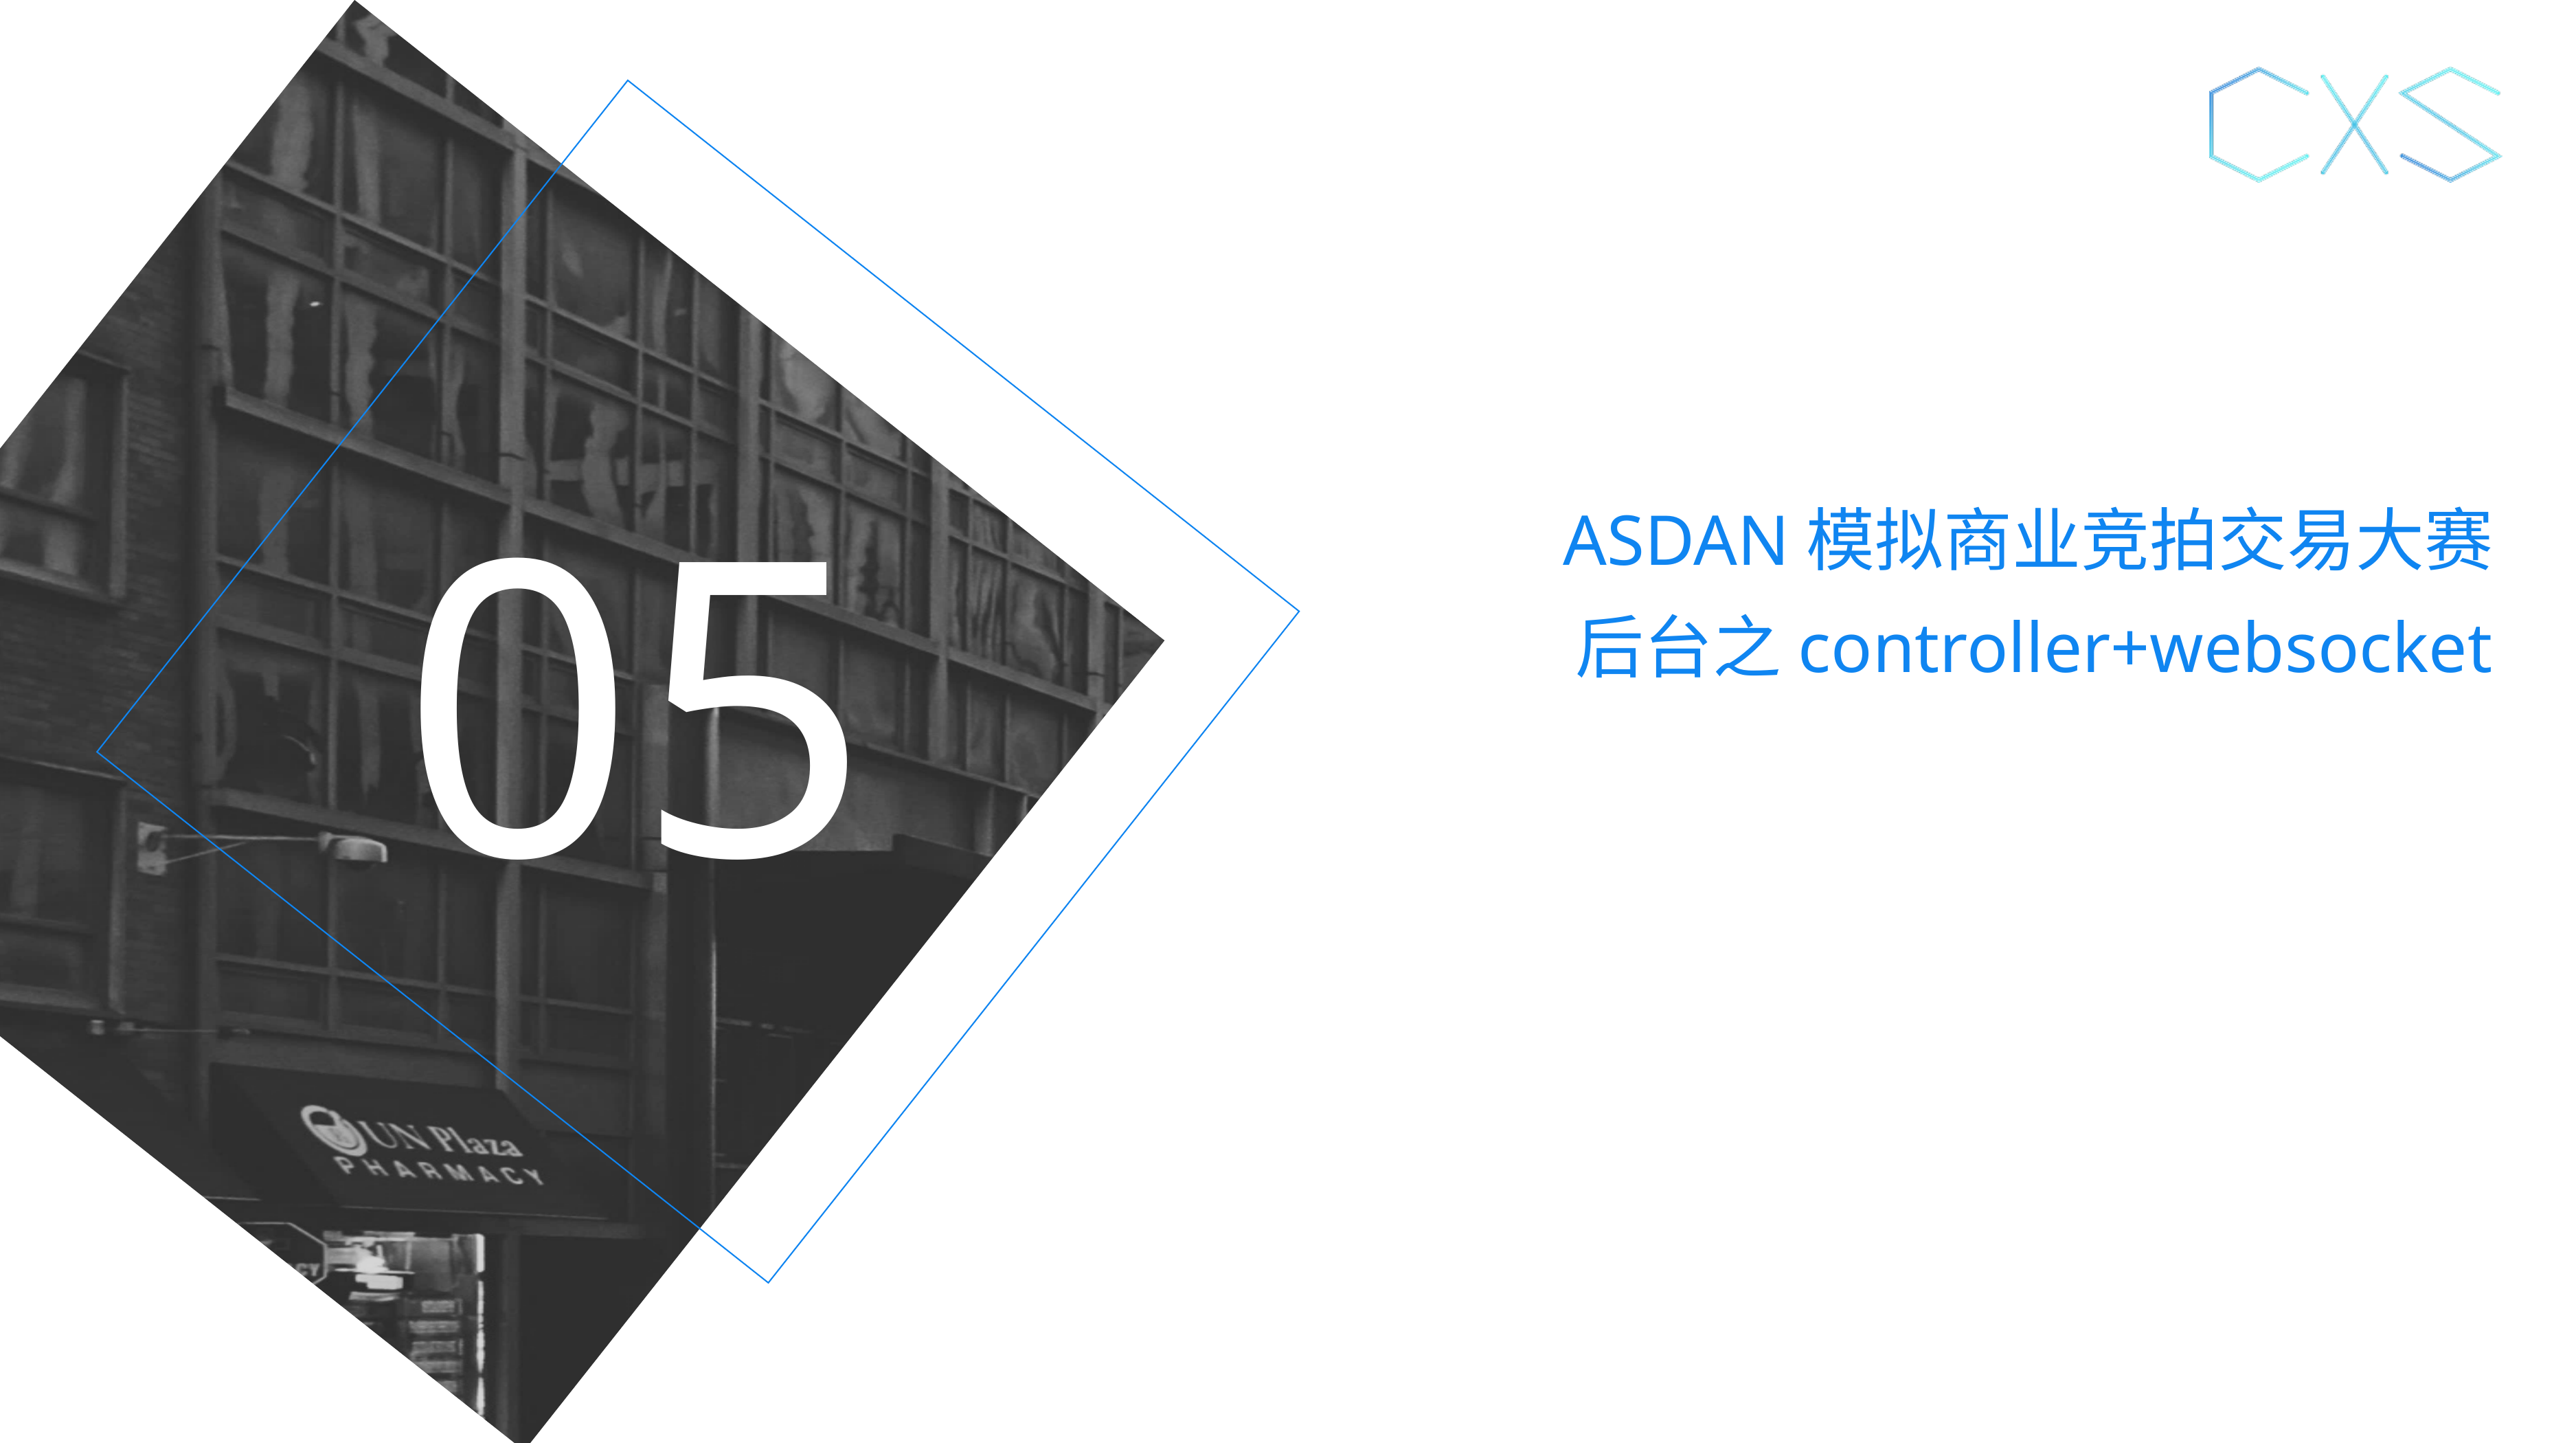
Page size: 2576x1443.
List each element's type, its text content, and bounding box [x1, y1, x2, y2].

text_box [0, 0, 1165, 1443]
picture [2209, 67, 2502, 183]
text_box ASDAN模拟商业竞拍交易大赛 后台之controller+websocket [1299, 515, 2494, 644]
